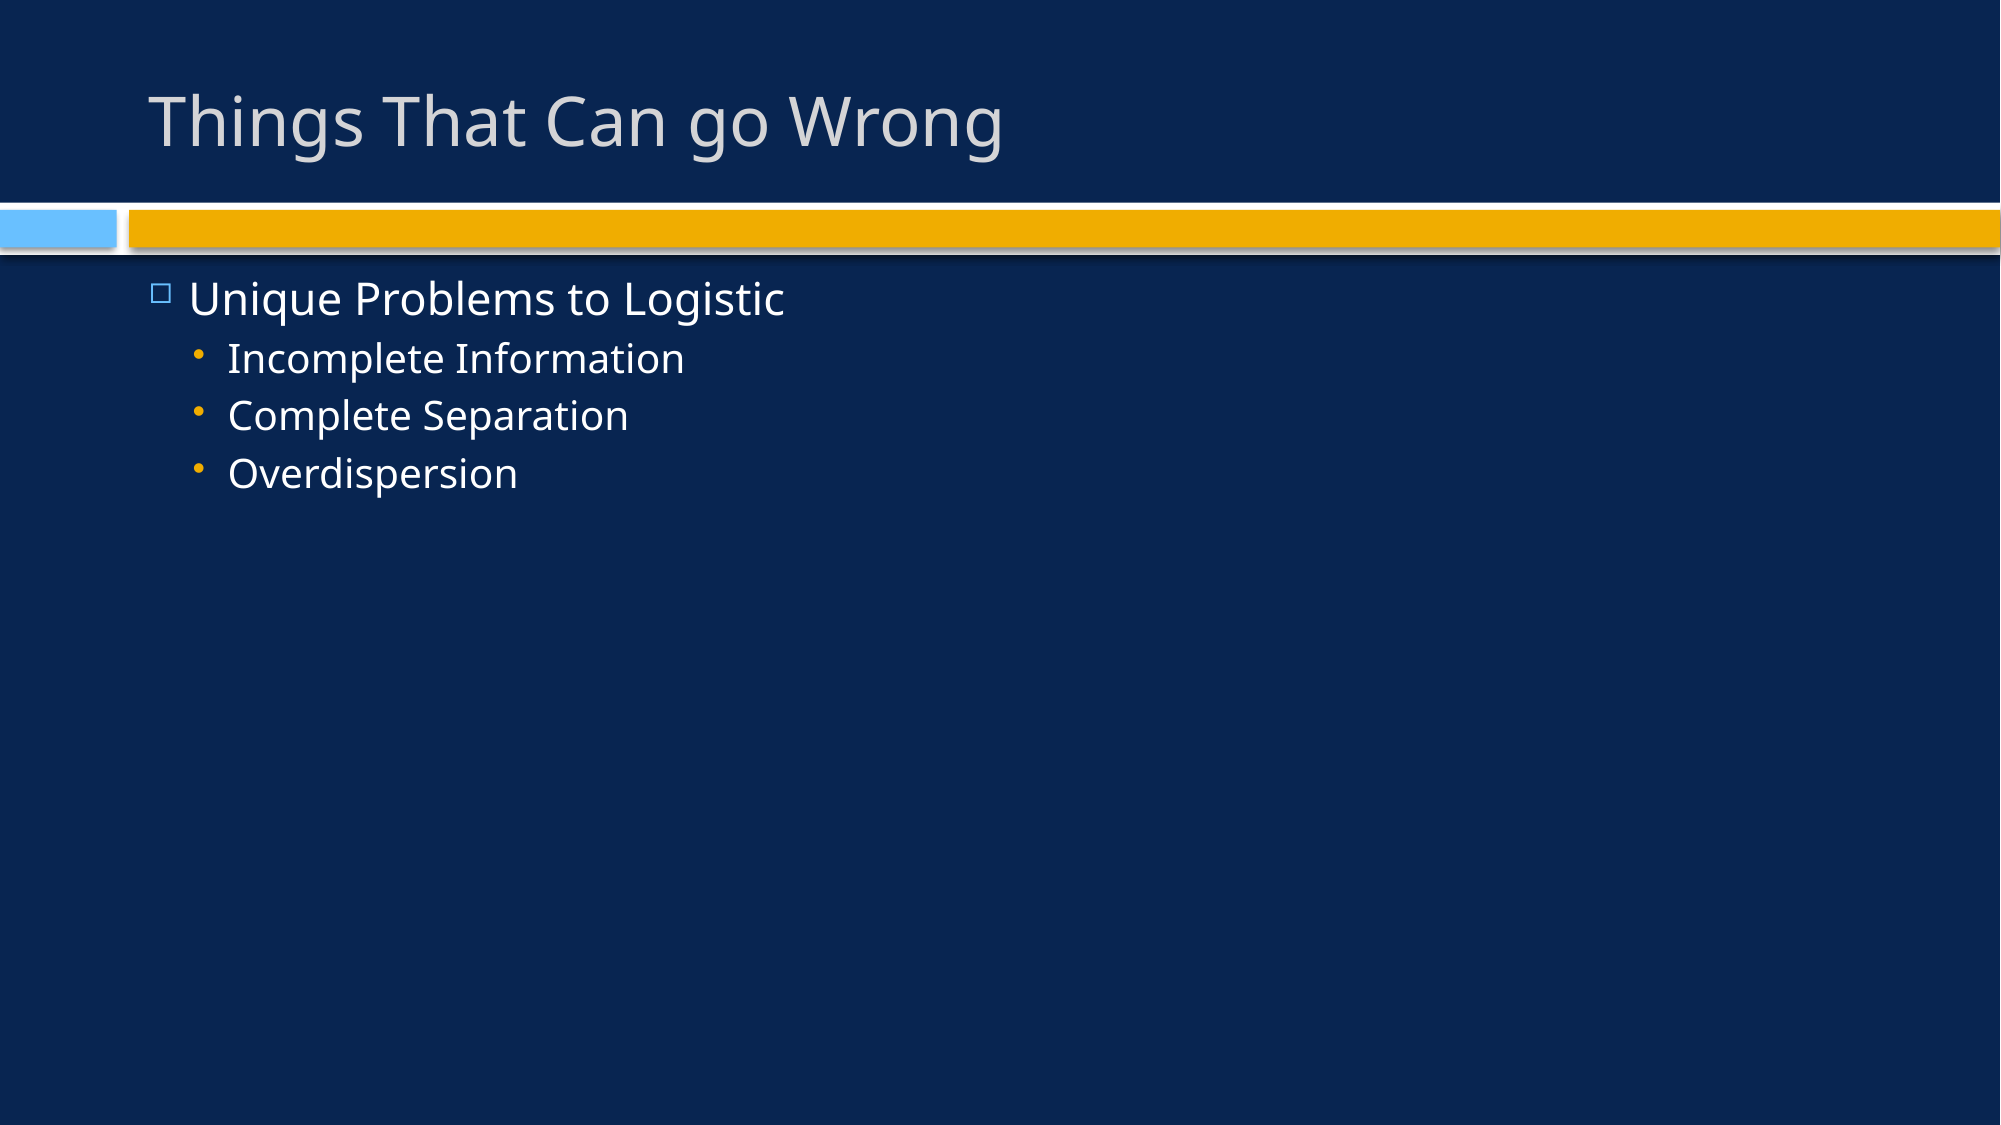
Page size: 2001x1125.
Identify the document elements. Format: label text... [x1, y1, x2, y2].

list Unique Problems to Logistic Incomplete Information Complete Separation Overdispersion [133, 262, 1918, 1001]
title Things That Can go Wrong [133, 37, 1918, 201]
